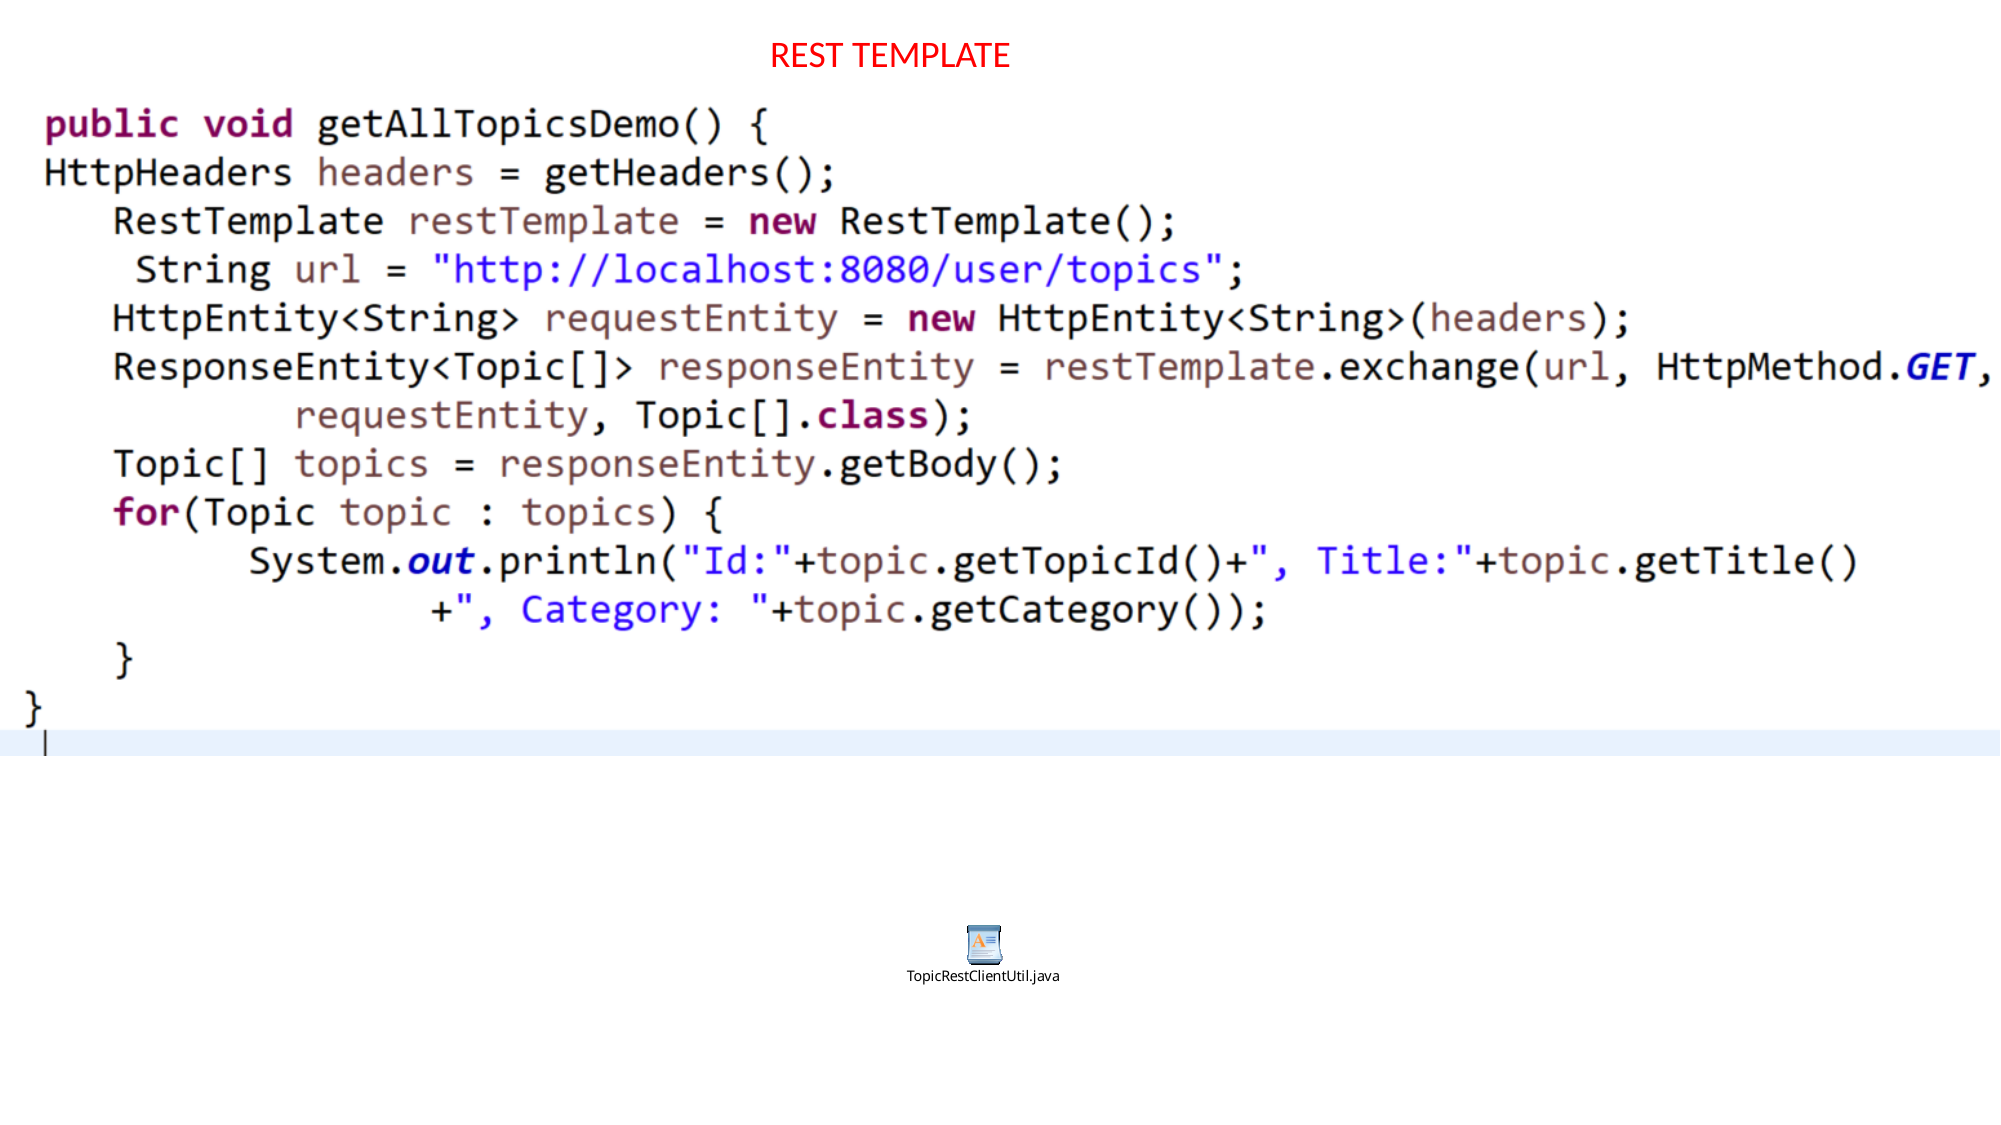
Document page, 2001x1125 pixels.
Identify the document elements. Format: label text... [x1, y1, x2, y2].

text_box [890, 925, 1077, 991]
text_box REST TEMPLATE [368, 16, 1413, 87]
picture [0, 87, 2000, 756]
